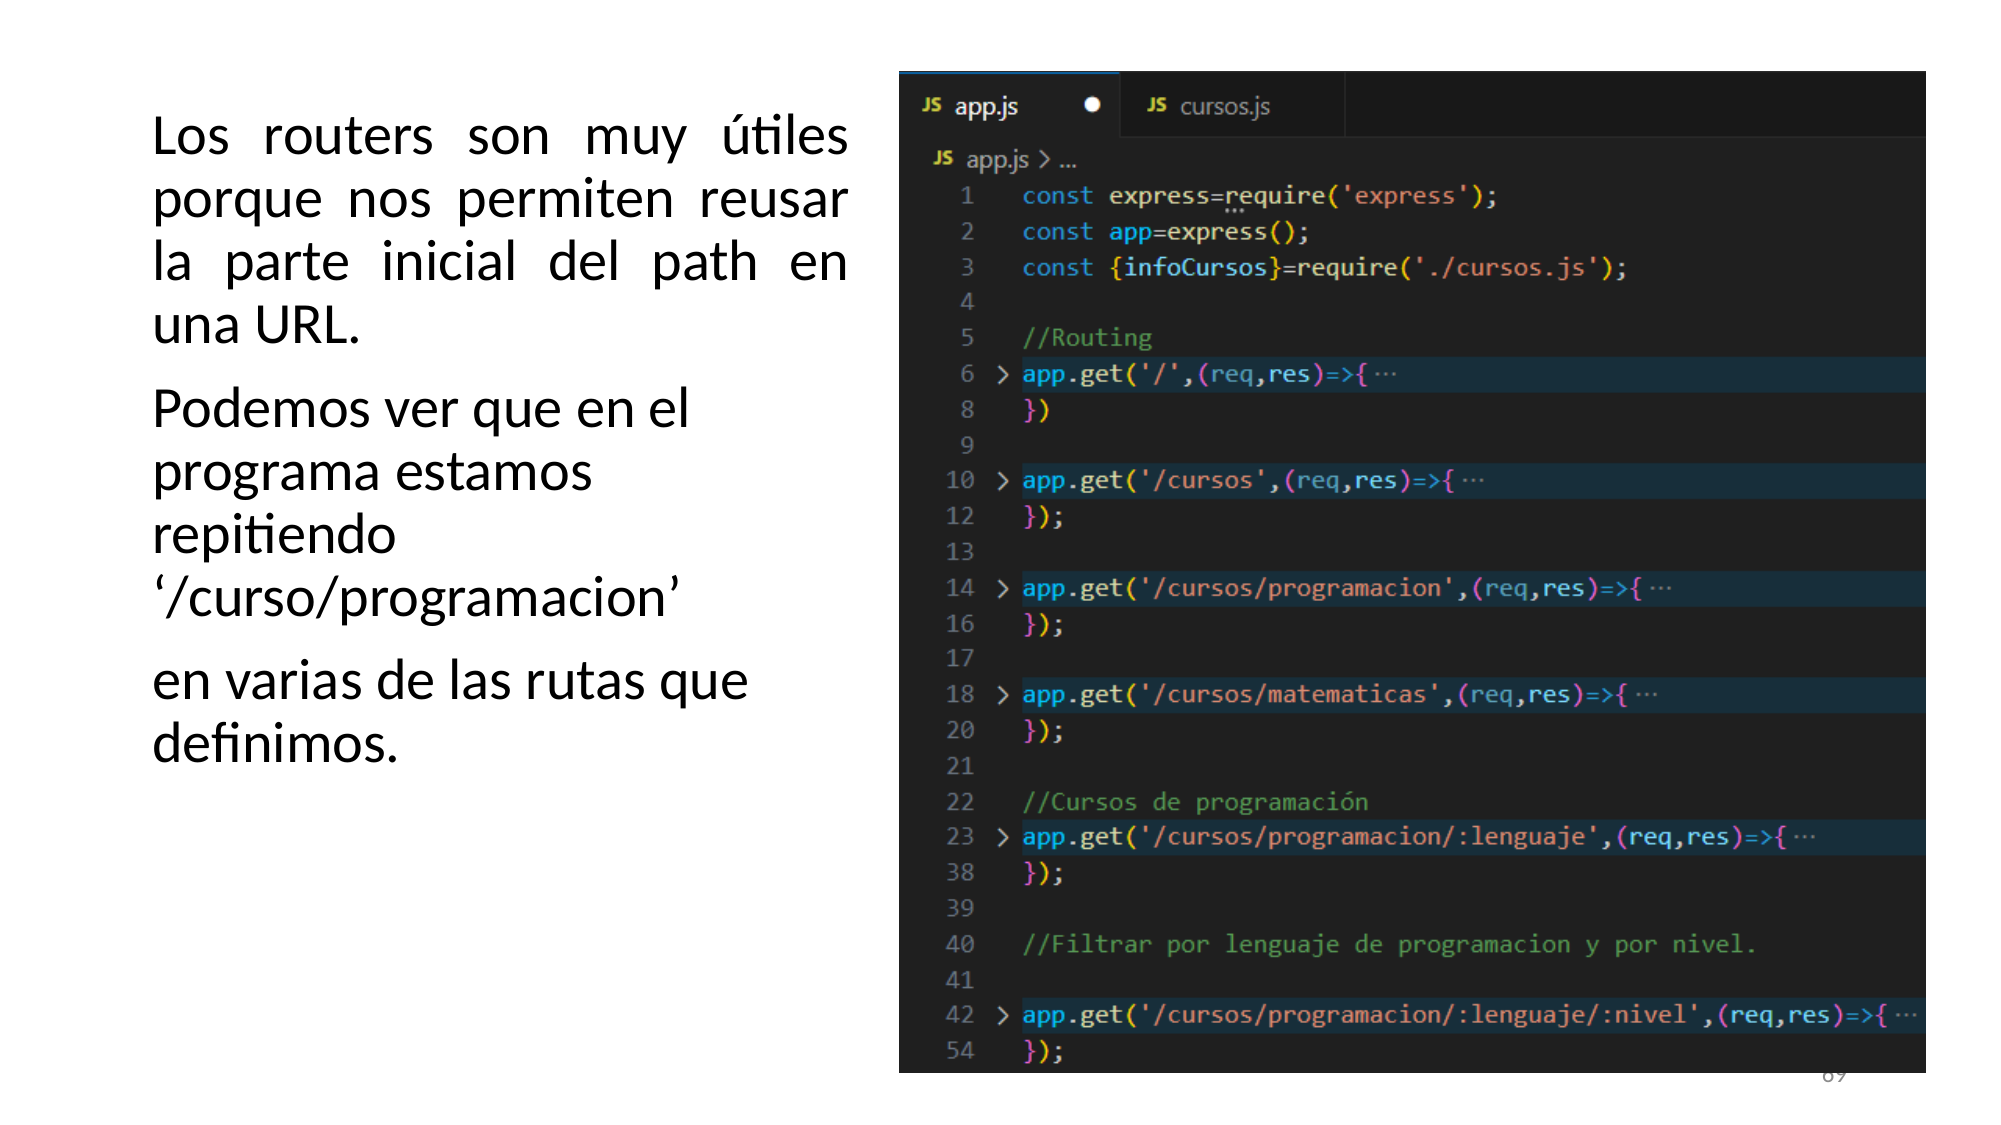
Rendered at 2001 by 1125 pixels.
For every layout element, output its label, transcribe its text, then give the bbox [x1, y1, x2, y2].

slide_number 69 [1412, 1073, 1863, 1103]
picture [899, 71, 1926, 1073]
list Los routers son muy útiles porque nos permiten reusar la parte inicial del path en una URL. Podemos ver que en el programa estamos repitiendo ‘/curso/programacion’ en varias de las rutas que definimos. [137, 96, 865, 1014]
